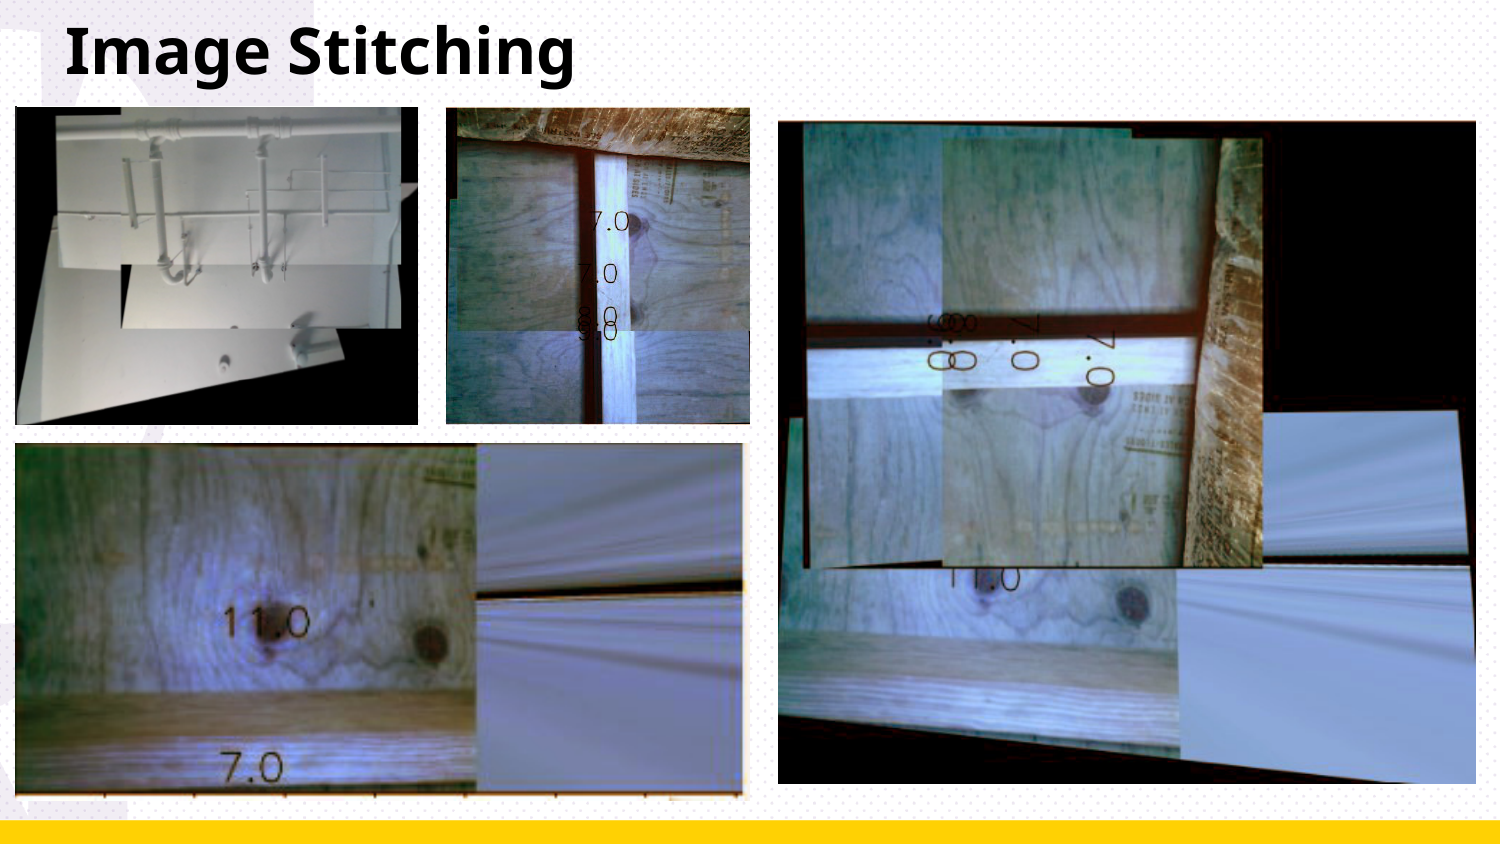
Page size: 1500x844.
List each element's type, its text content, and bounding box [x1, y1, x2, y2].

picture [0, 0, 1500, 844]
title Image Stitching [53, 0, 1348, 107]
